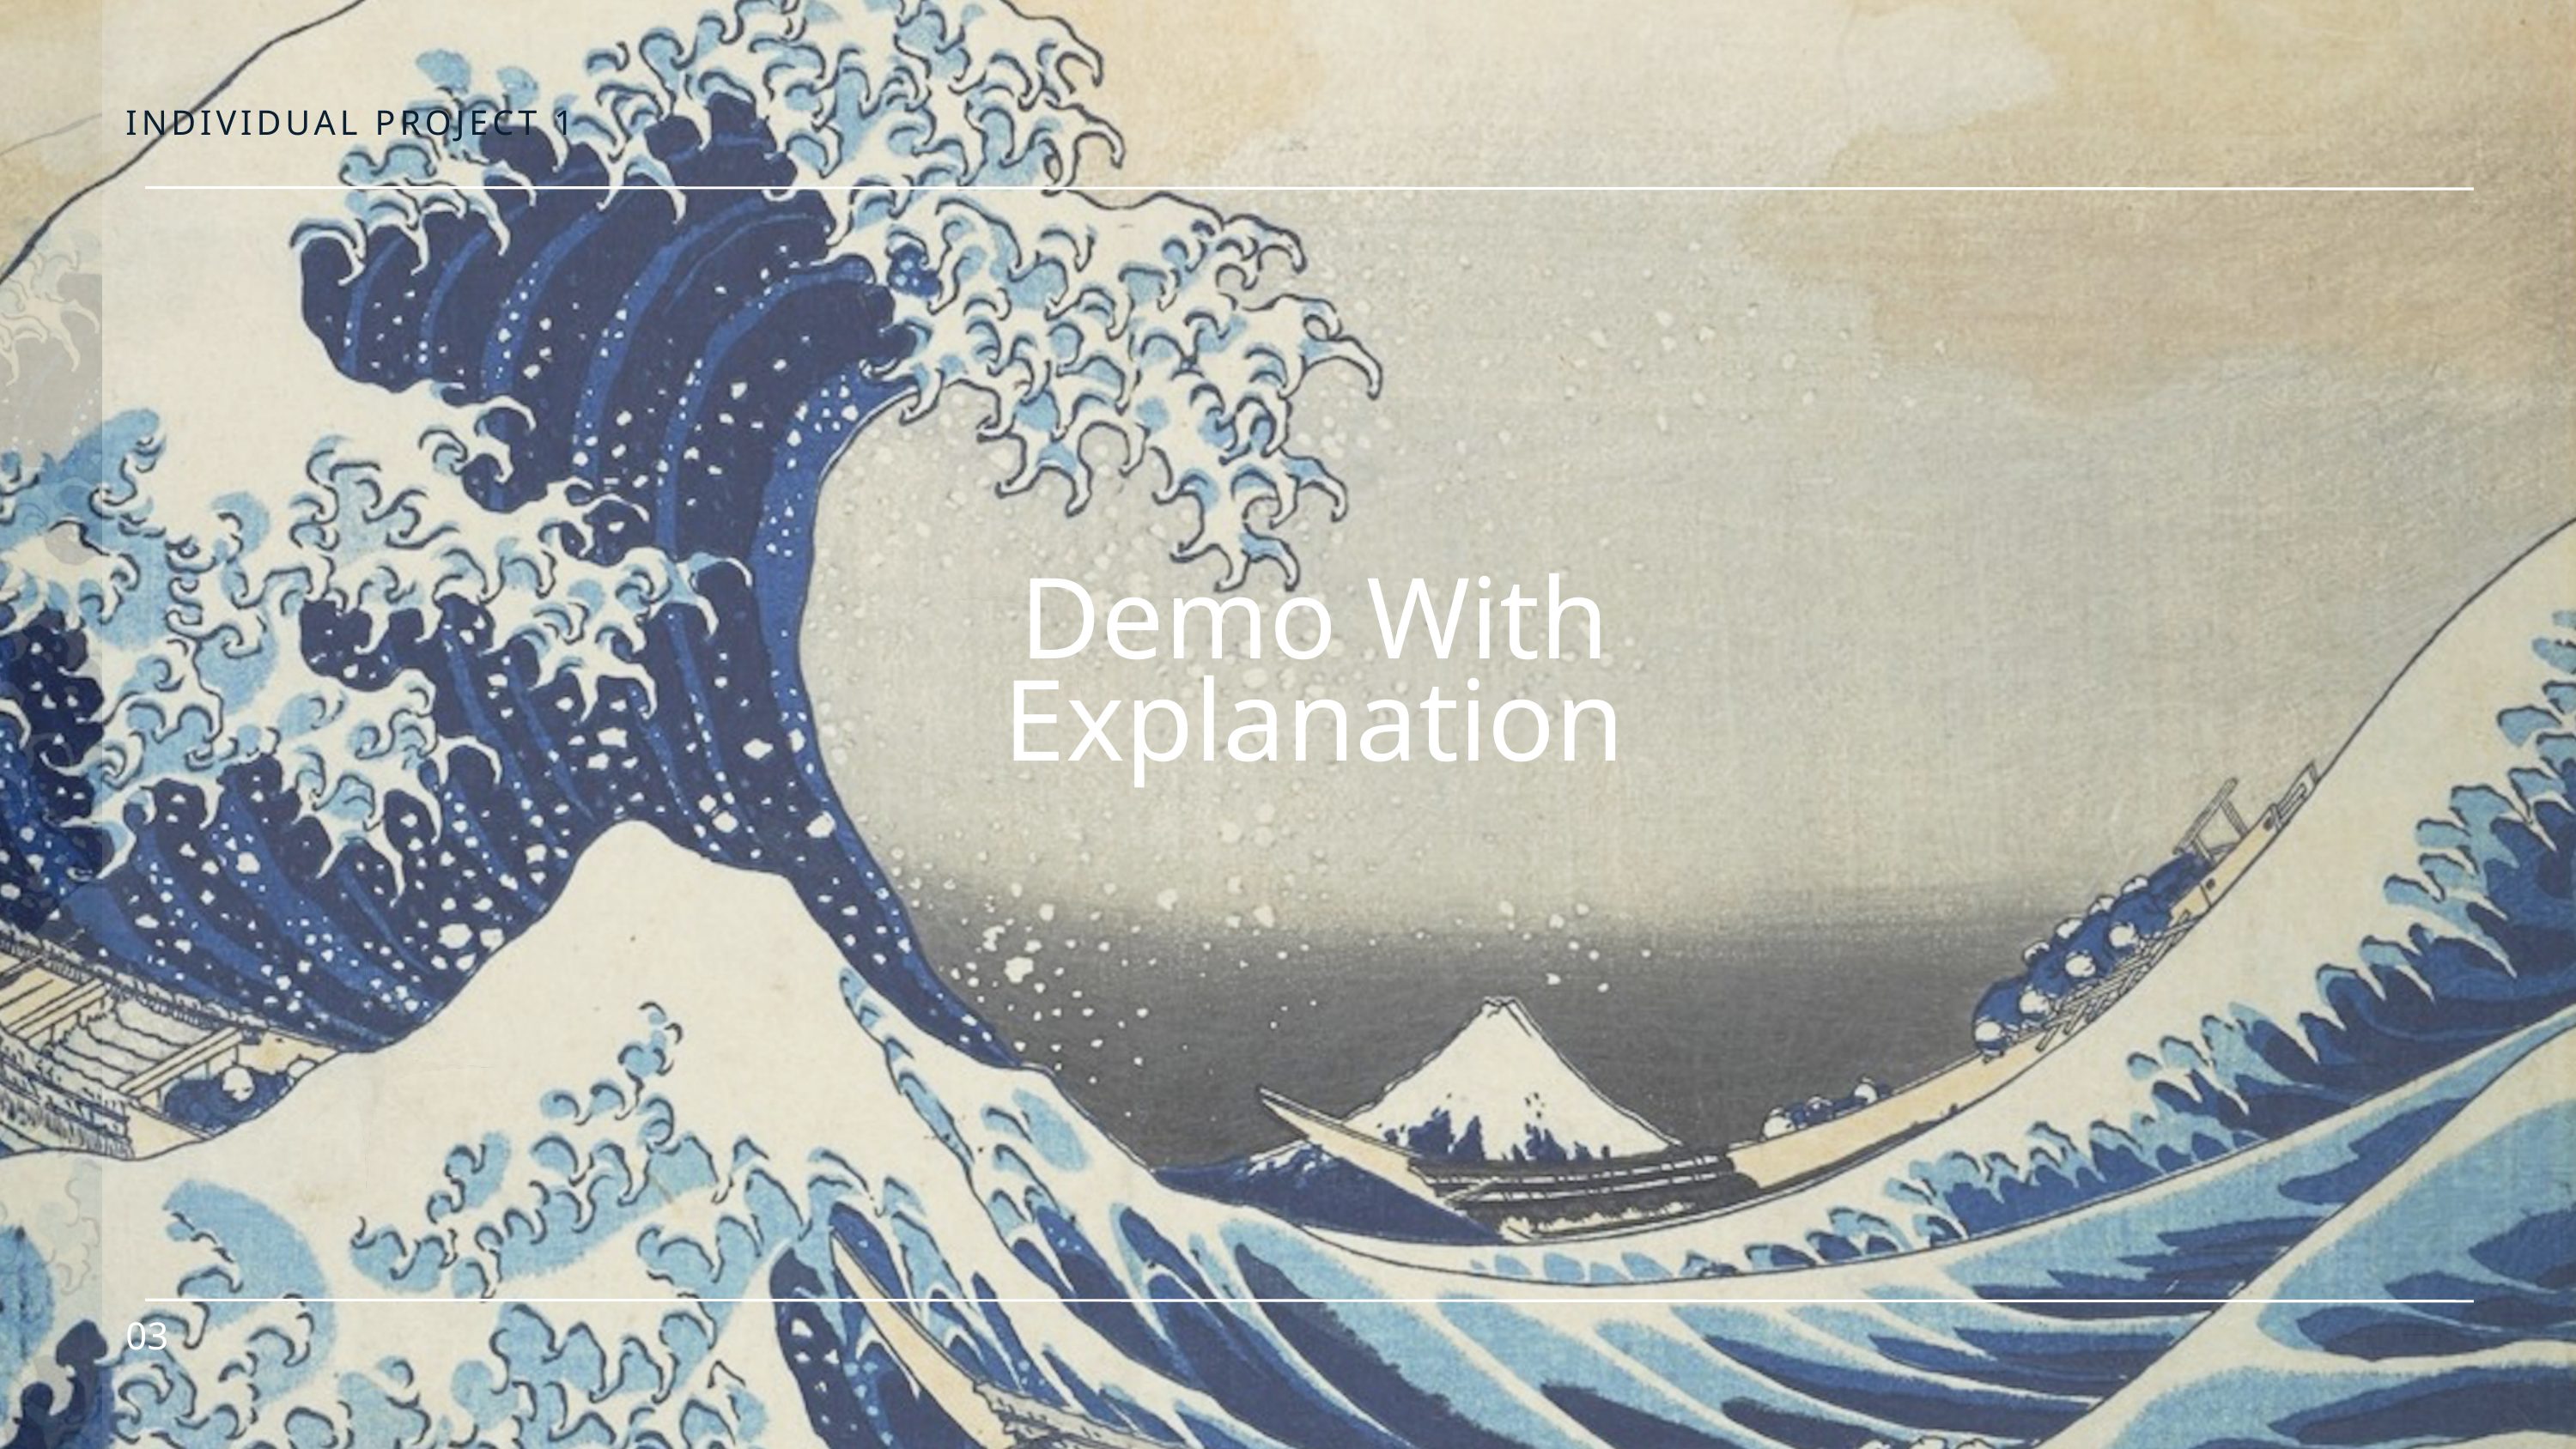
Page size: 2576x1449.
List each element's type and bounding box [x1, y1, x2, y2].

text_box [0, 0, 2576, 1449]
